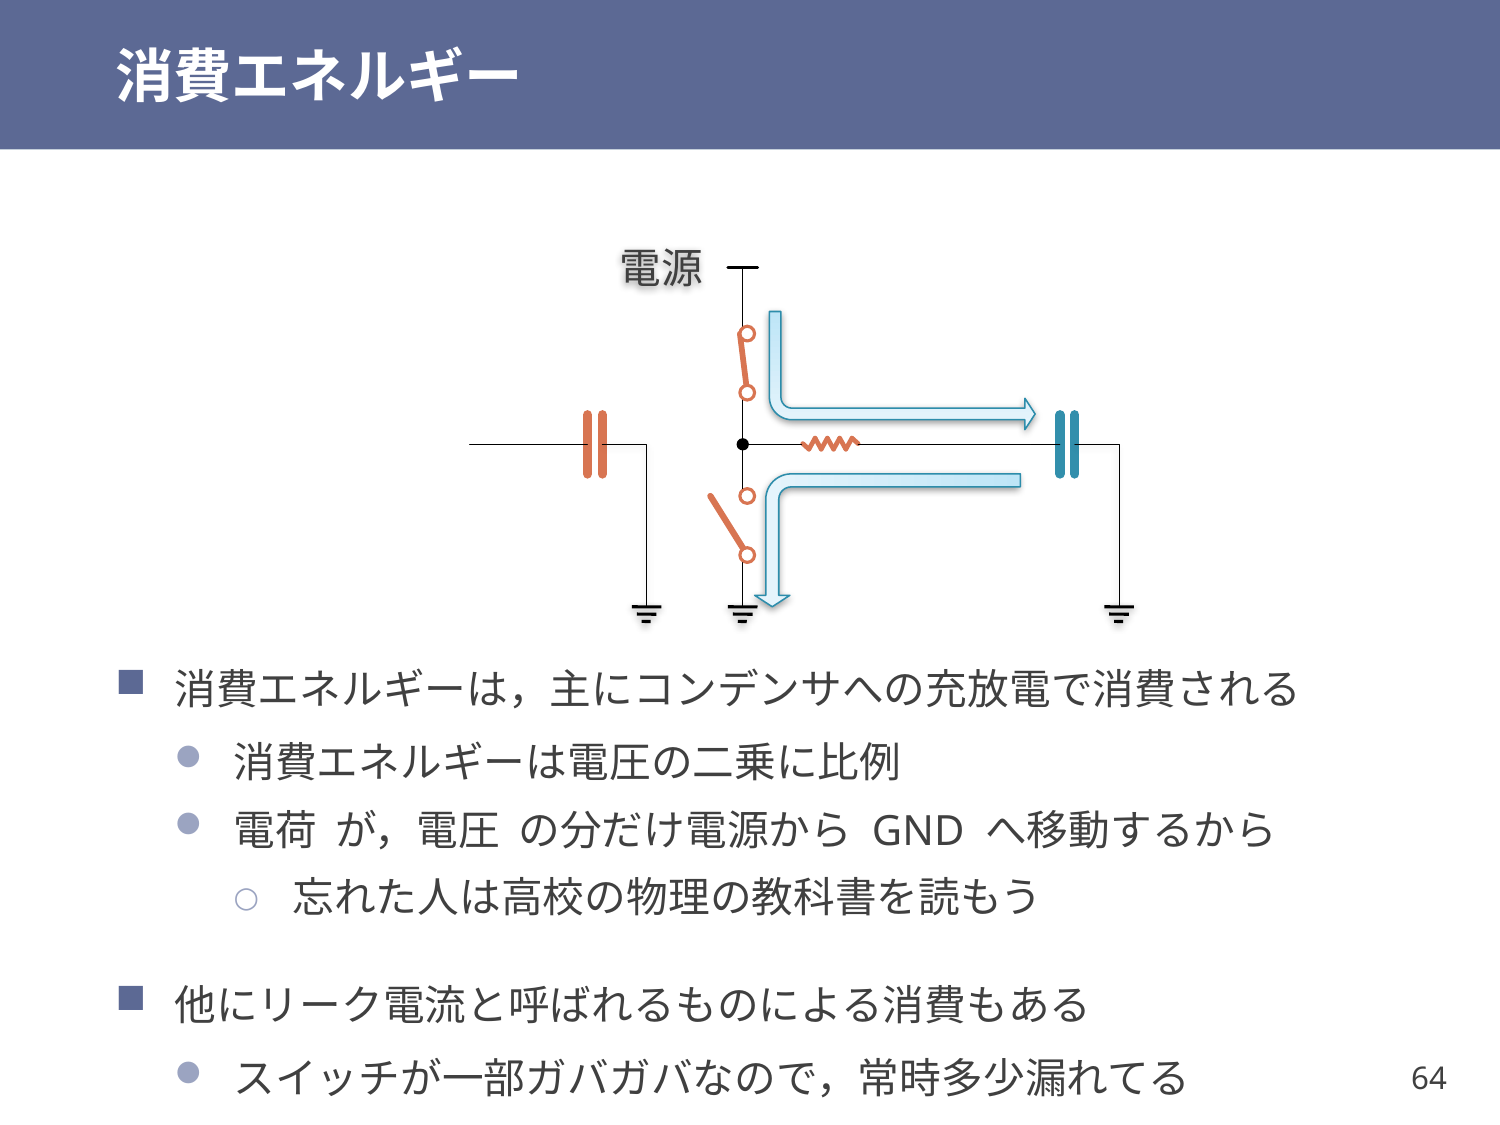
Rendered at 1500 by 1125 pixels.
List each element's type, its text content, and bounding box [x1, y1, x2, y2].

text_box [710, 488, 755, 563]
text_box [824, 415, 837, 472]
text_box [753, 473, 1022, 608]
title 消費エネルギー [100, 0, 1500, 150]
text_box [587, 414, 603, 475]
text_box [768, 310, 1036, 431]
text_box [727, 266, 758, 327]
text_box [727, 606, 758, 622]
text_box 電源 [602, 207, 721, 327]
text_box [739, 335, 755, 401]
text_box [607, 442, 649, 605]
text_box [1104, 606, 1135, 622]
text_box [631, 606, 662, 622]
text_box [1081, 442, 1121, 605]
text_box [1059, 414, 1075, 475]
